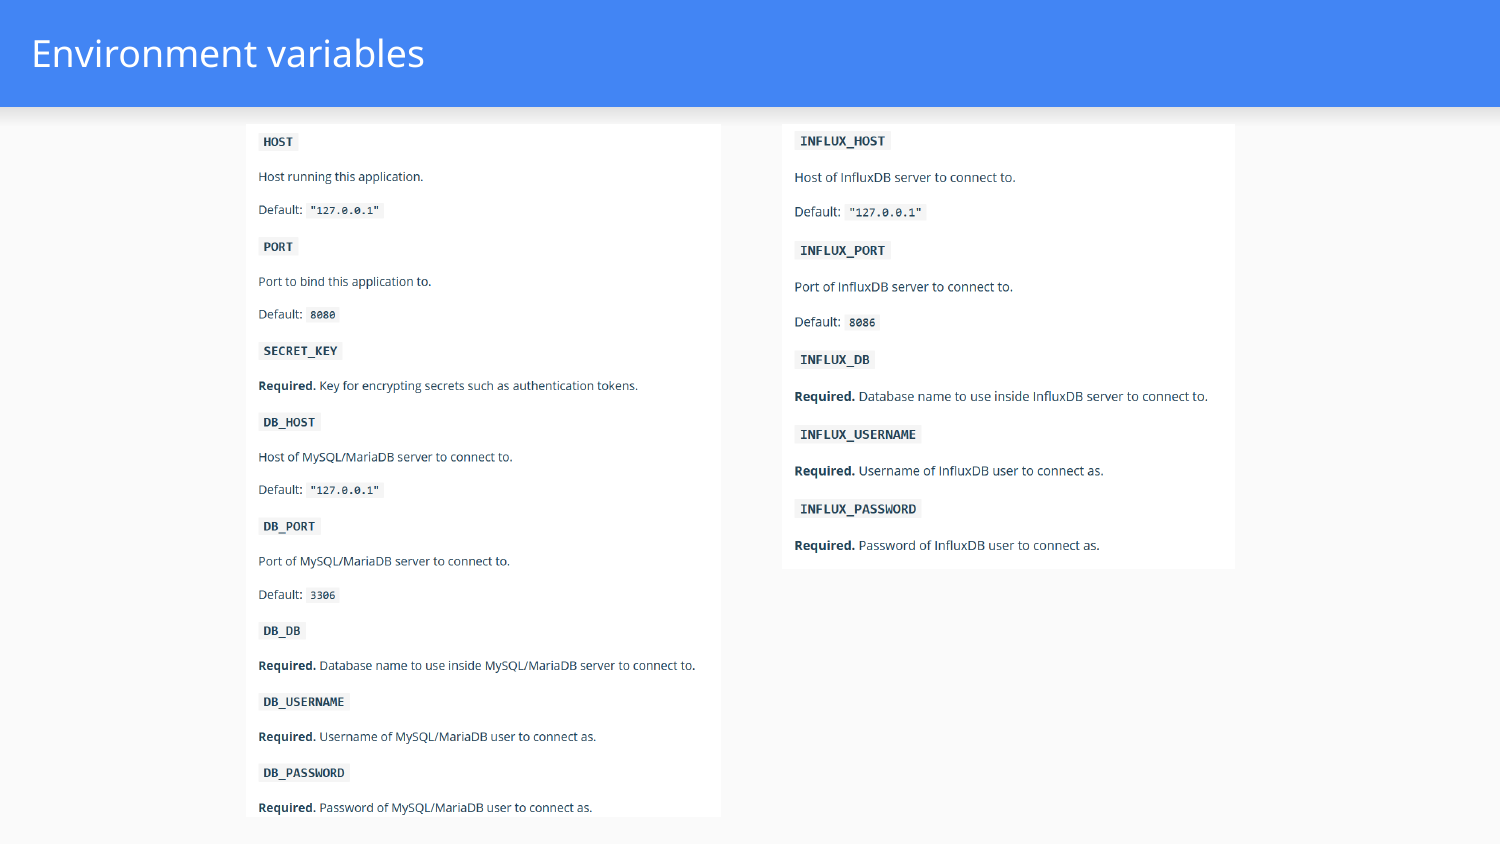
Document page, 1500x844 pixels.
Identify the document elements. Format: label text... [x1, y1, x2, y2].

picture [782, 123, 1235, 570]
title Environment variables [16, 2, 1464, 102]
picture [245, 123, 721, 817]
